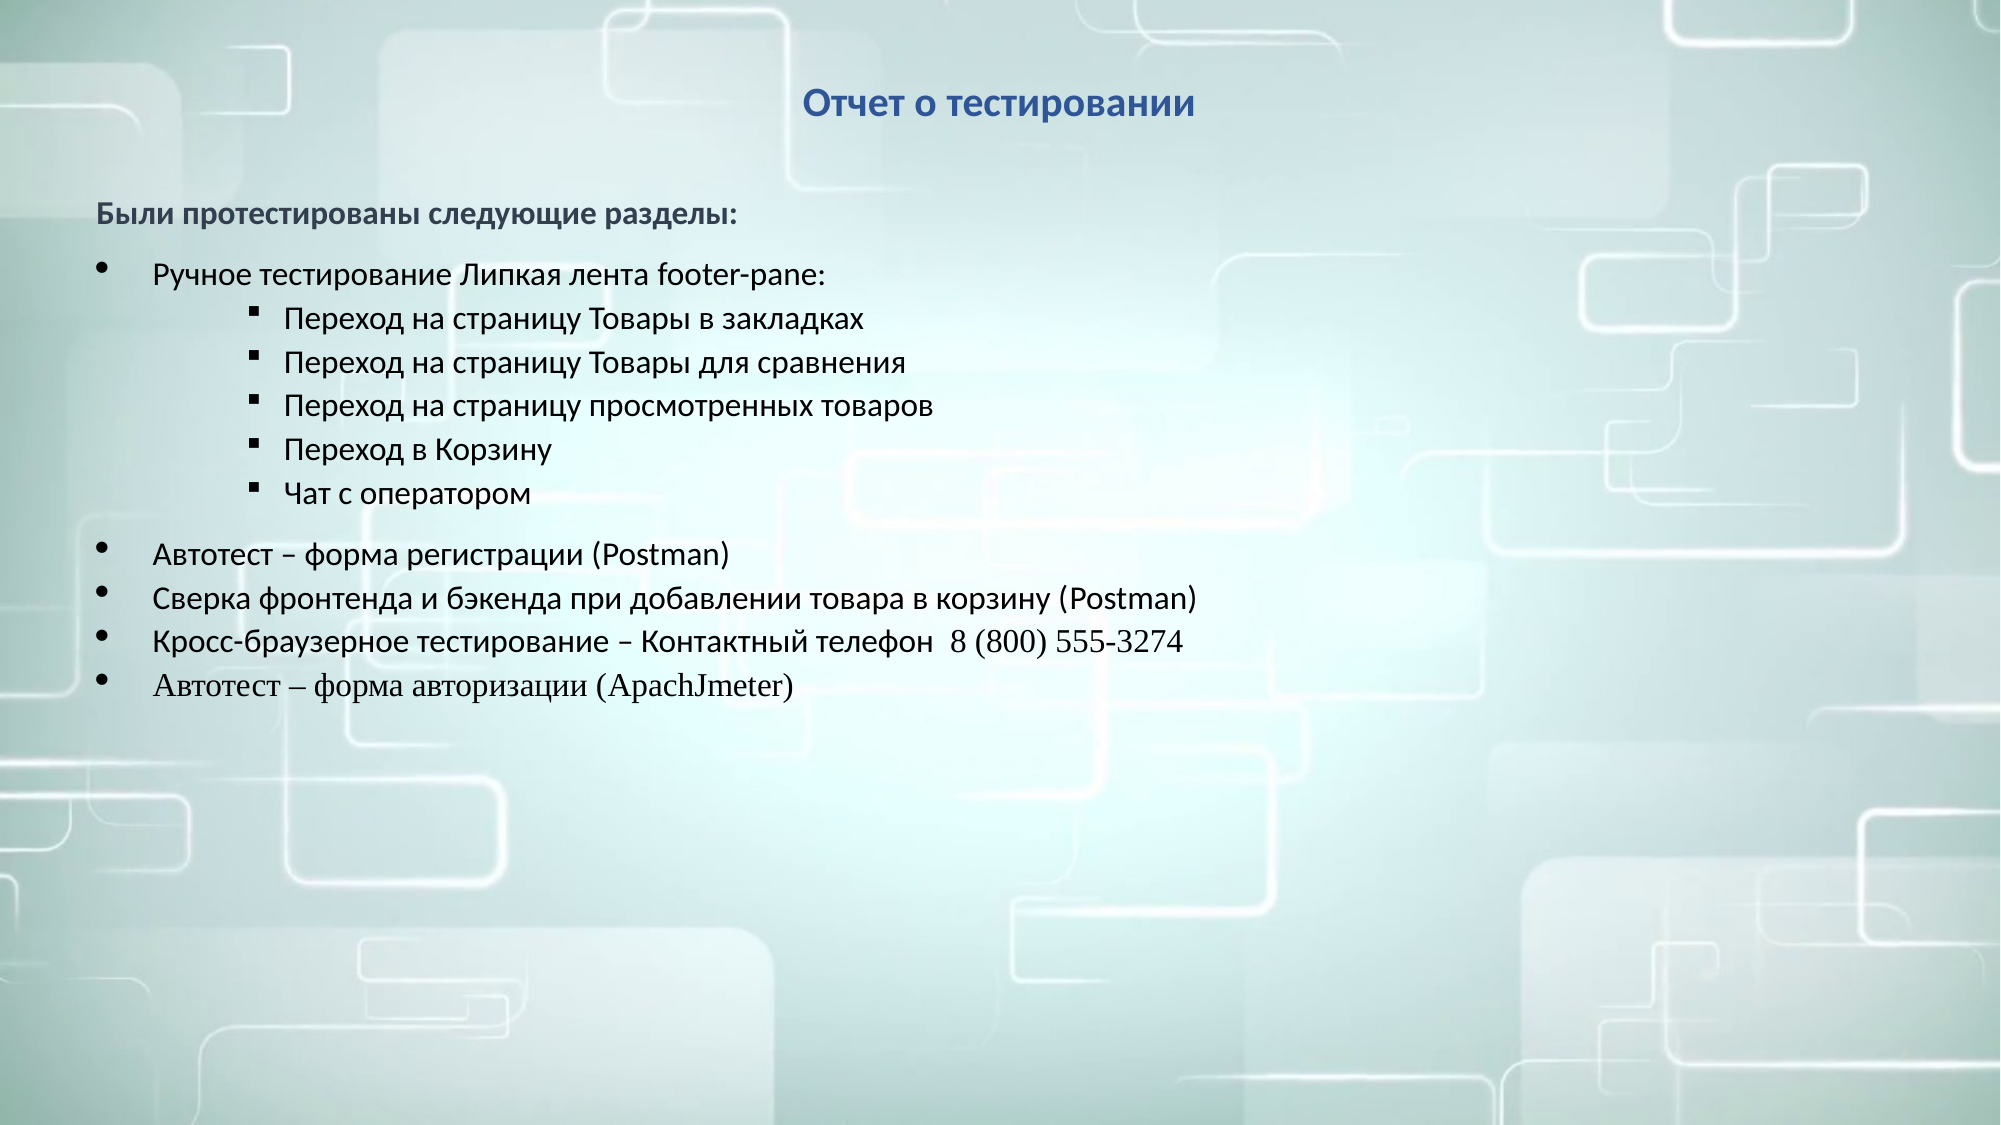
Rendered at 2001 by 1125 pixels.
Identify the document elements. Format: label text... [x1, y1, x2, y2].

picture [0, 0, 2001, 1125]
text_box Были протестированы следующие разделы: Ручное тестирование Липкая лента footer-pane: Переход на страницу Товары в закладках Переход на страницу Товары для сравнения Переход на страницу просмотренных товаров Переход в Корзину Чат с оператором Автотест – форма регистрации (Postman) Сверка фронтенда и бэкенда при добавлении товара в корзину (Postman) Кросс-браузерное тестирование – Контактный телефон 8 (800) 555-3274 Автотест – форма авторизации (ApachJmeter) [81, 180, 1999, 860]
text_box Отчет о тестировании [51, 66, 1919, 181]
